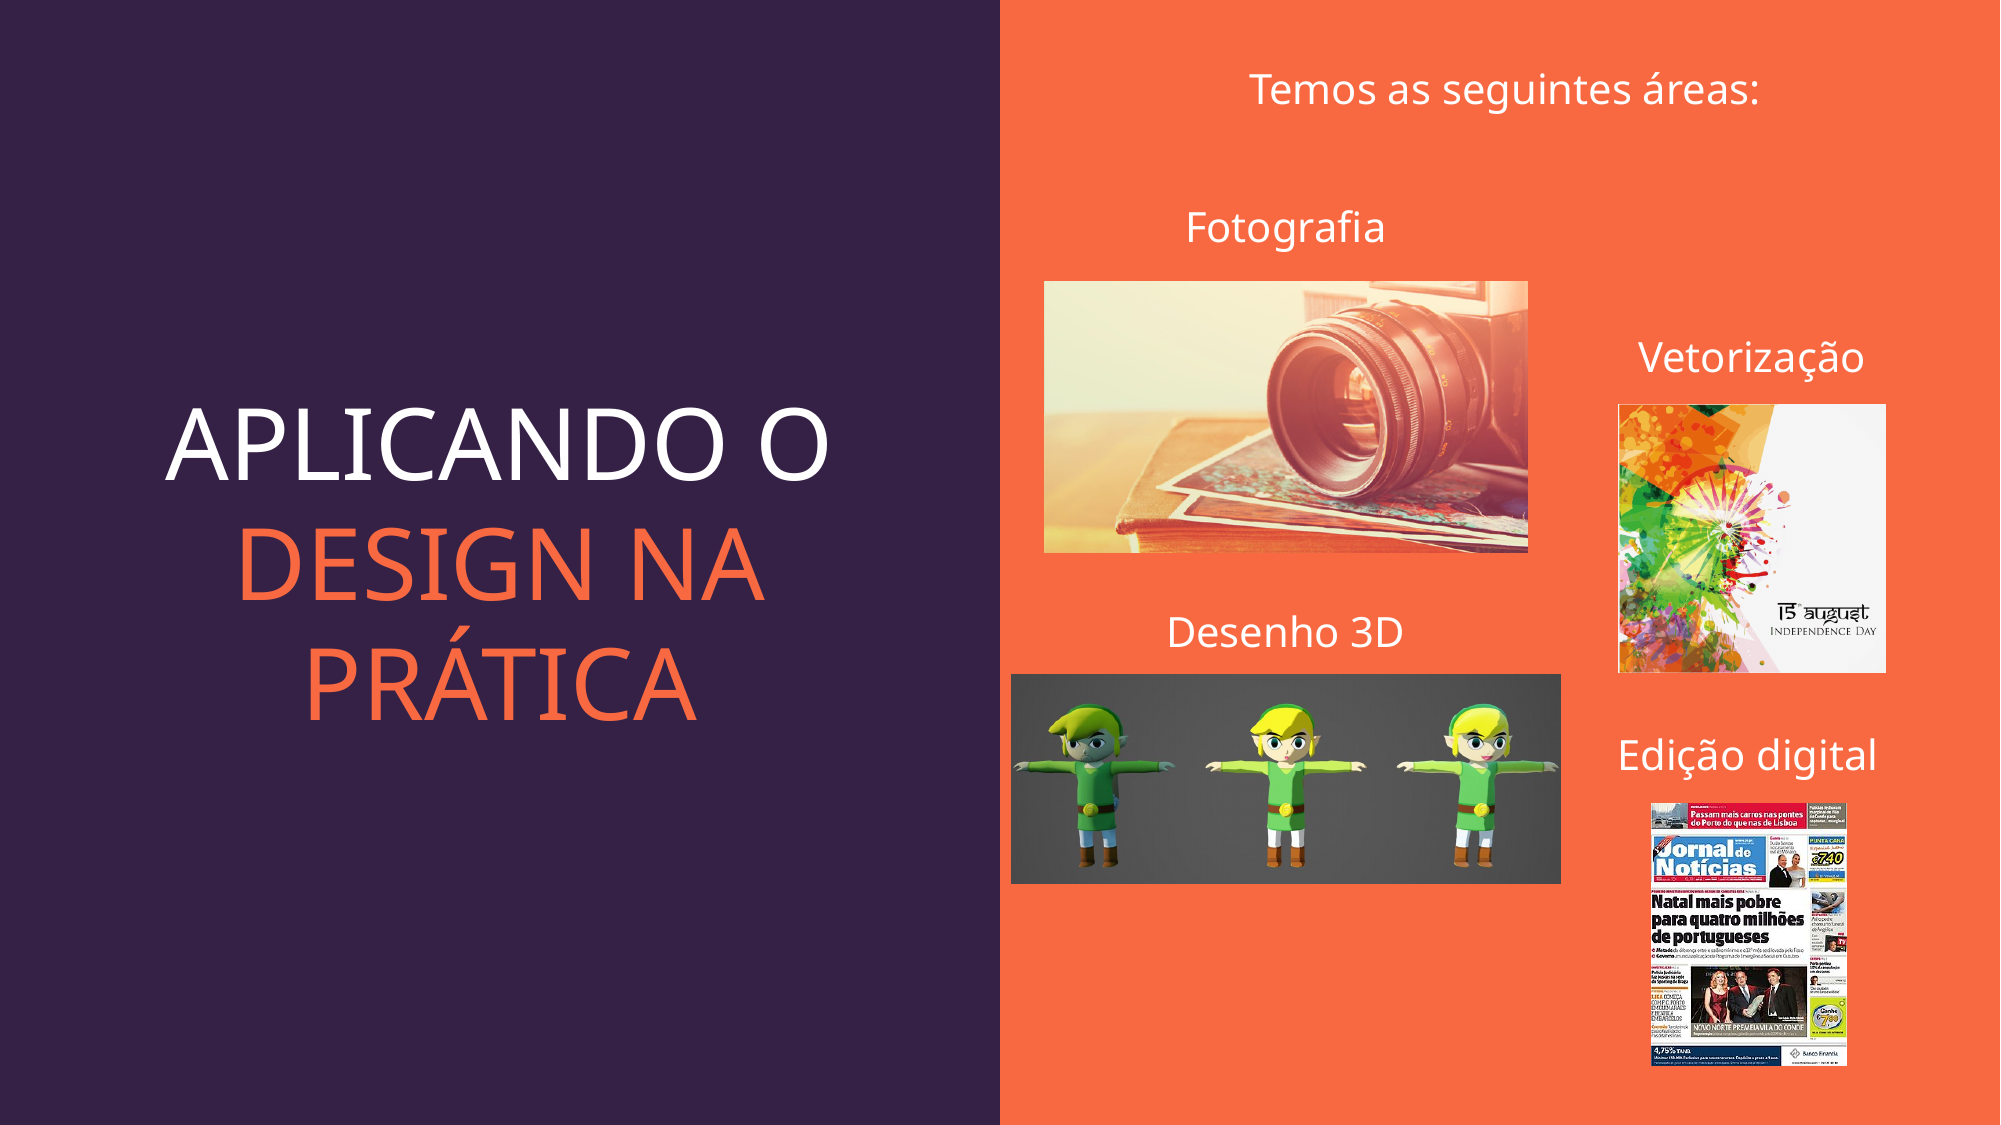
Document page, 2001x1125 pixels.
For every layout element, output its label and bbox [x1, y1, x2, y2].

text_box [1503, 298, 2000, 673]
text_box [1499, 696, 1996, 1066]
text_box [1037, 168, 1534, 553]
text_box [1011, 573, 1561, 884]
picture [0, 0, 2000, 1125]
